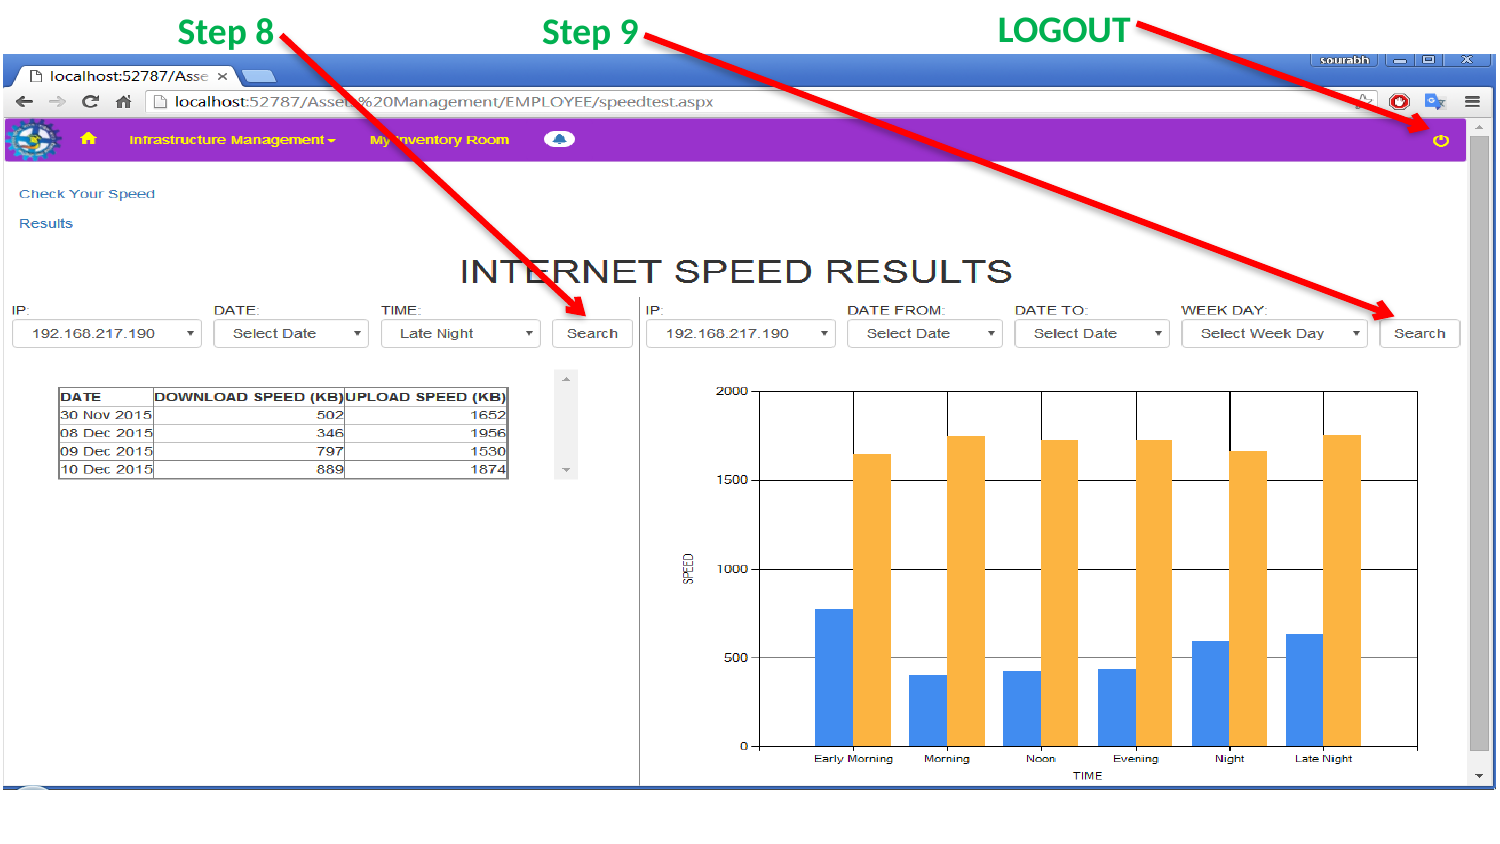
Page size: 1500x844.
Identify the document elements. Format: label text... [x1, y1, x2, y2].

picture [0, 51, 1500, 792]
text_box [1136, 23, 1430, 130]
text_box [644, 34, 1395, 317]
text_box LOGOUT [983, 0, 1161, 33]
text_box Step 9 [527, 0, 705, 50]
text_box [280, 34, 587, 317]
text_box Step 8 [162, 0, 340, 50]
